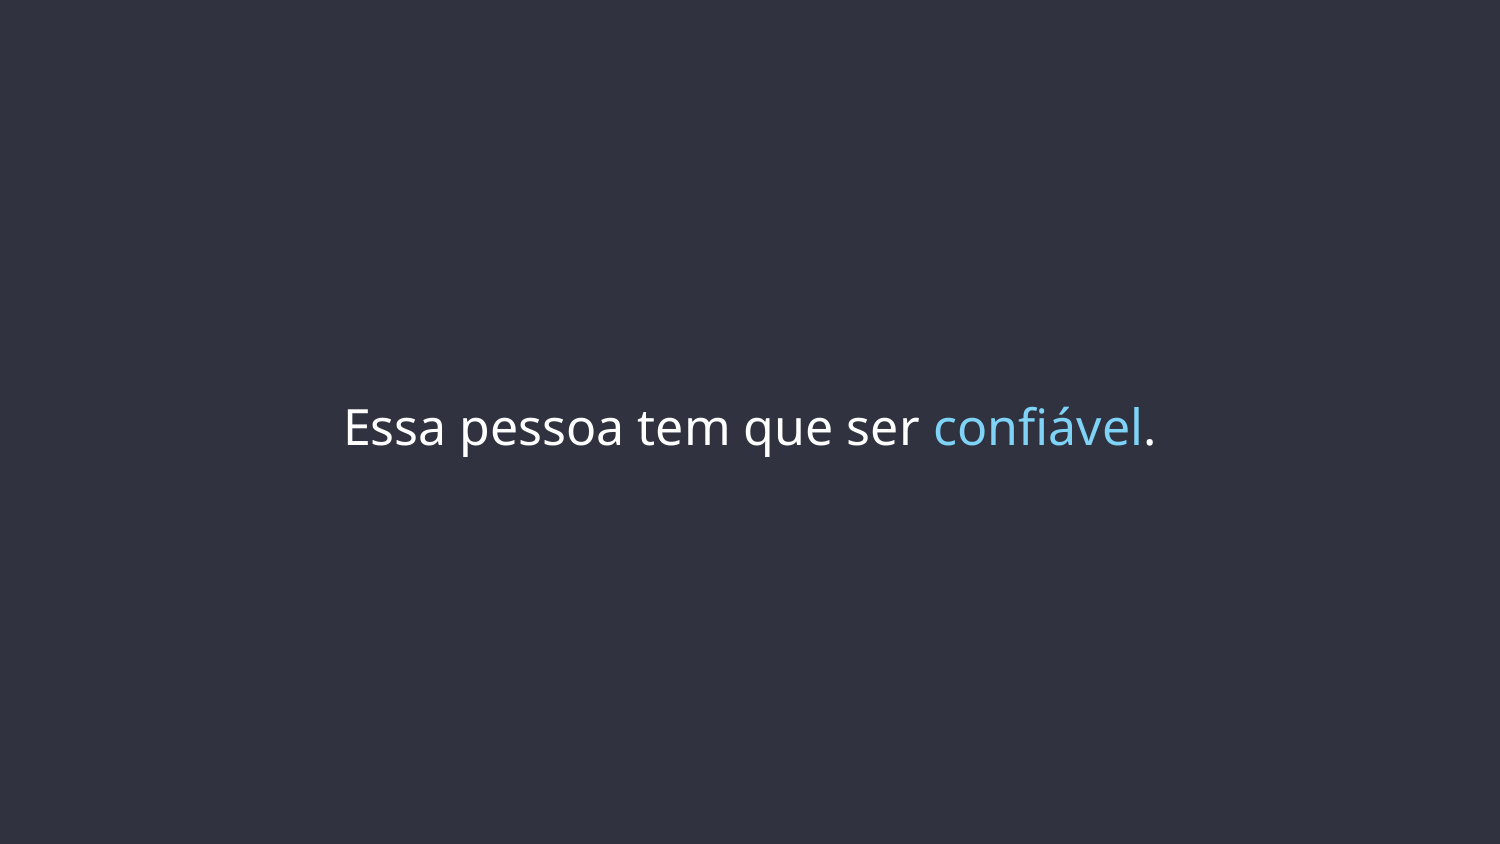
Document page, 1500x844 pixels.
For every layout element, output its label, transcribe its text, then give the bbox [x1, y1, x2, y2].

title Essa pessoa tem que ser confiável. [194, 380, 1306, 464]
